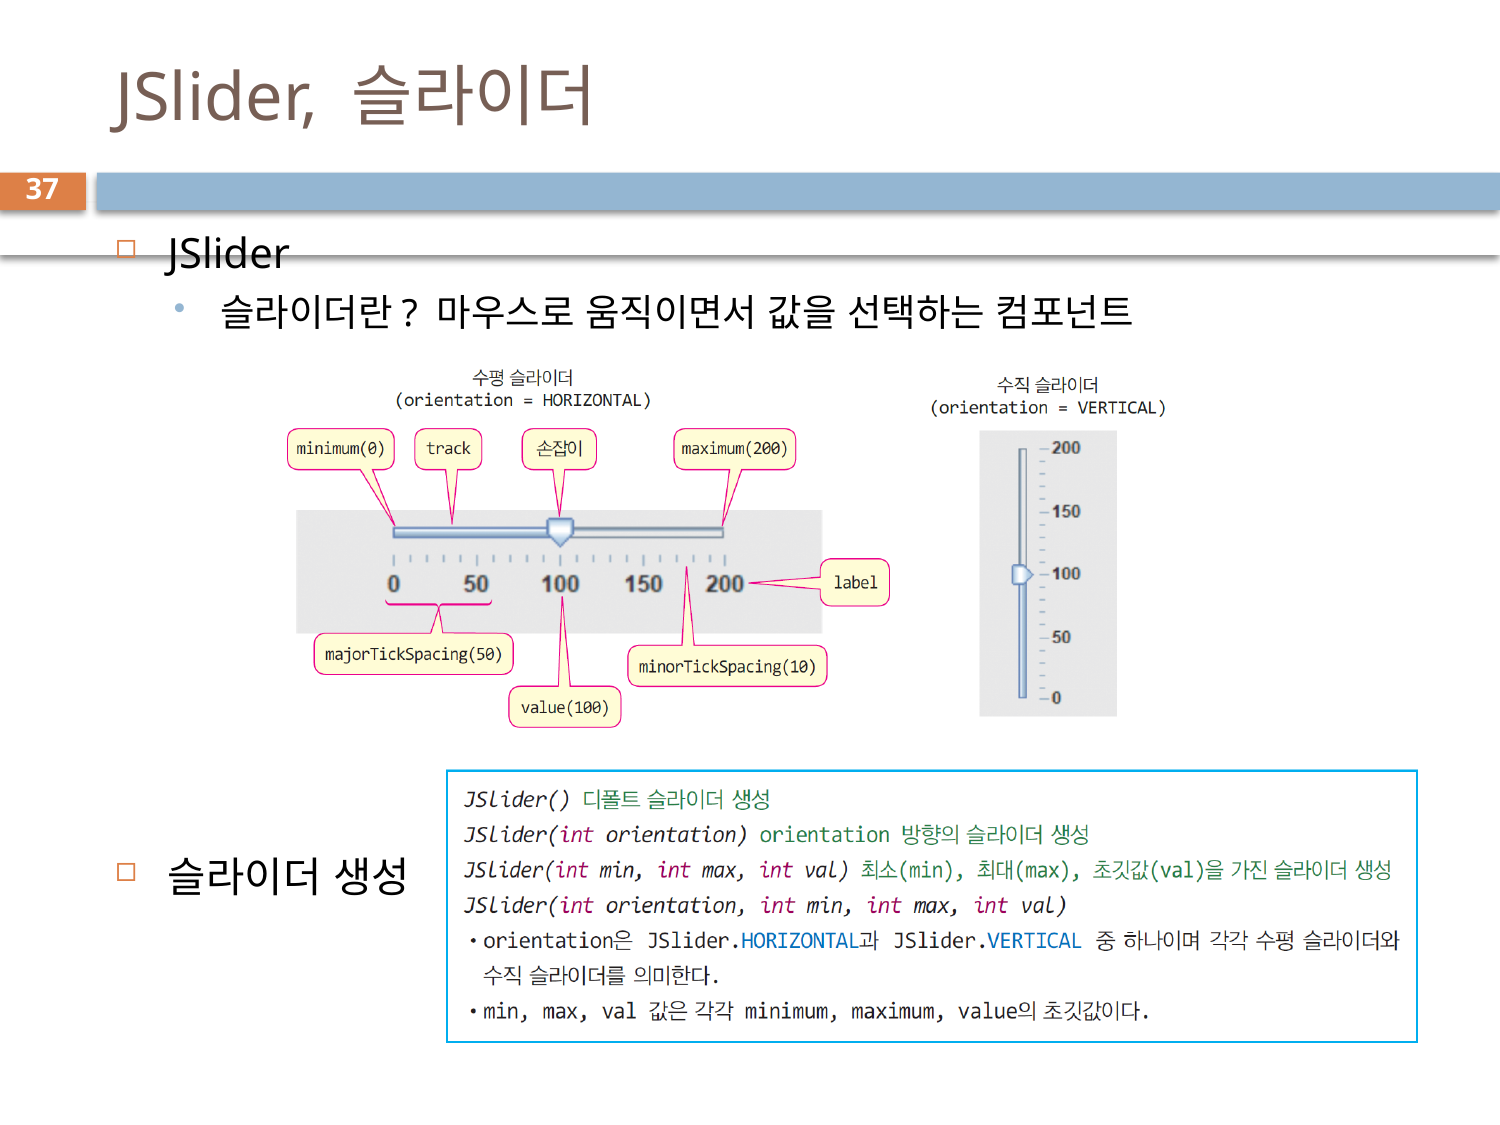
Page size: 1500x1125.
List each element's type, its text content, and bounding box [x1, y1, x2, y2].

title JSlider, 슬라이더 [100, 37, 1438, 149]
slide_number 37 [0, 170, 87, 211]
list JSlider 슬라이더란? 마우스로 움직이면서 값을 선택하는 컴포넌트 슬라이더 생성 [100, 219, 1438, 1047]
picture [277, 361, 1169, 733]
picture [442, 764, 1421, 1048]
